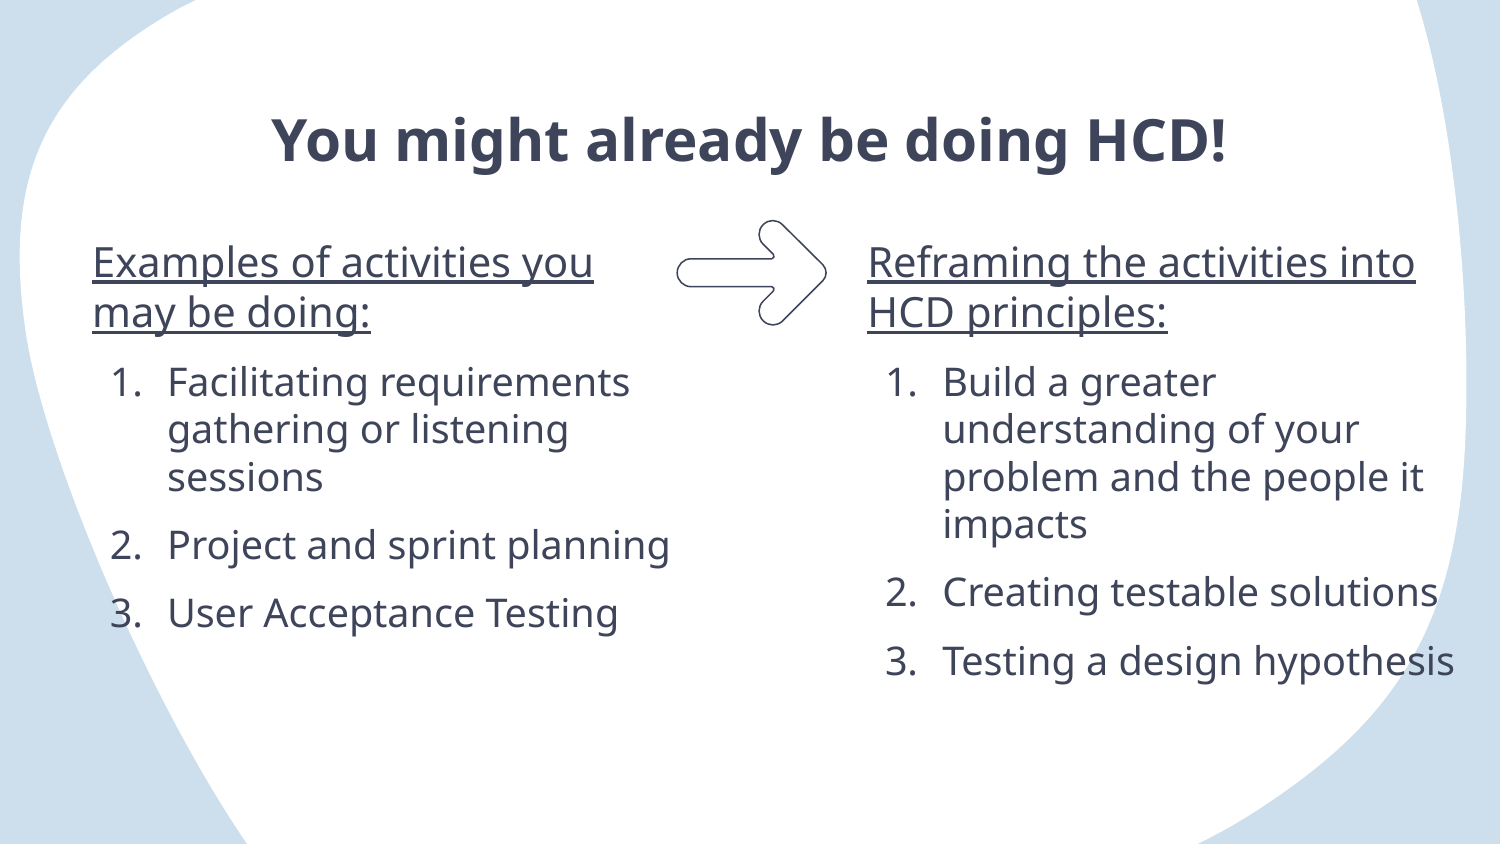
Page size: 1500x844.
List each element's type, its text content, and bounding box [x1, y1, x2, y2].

title You might already be doing HCD! [116, 88, 1382, 173]
text_box Examples of activities you may be doing: Facilitating requirements gathering or listening sessions Project and sprint planning User Acceptance Testing [77, 220, 695, 651]
text_box [677, 220, 827, 325]
text_box Reframing the activities into HCD principles: Build a greater understanding of your problem and the people it impacts Creating testable solutions Testing a design hypothesis [852, 220, 1491, 699]
